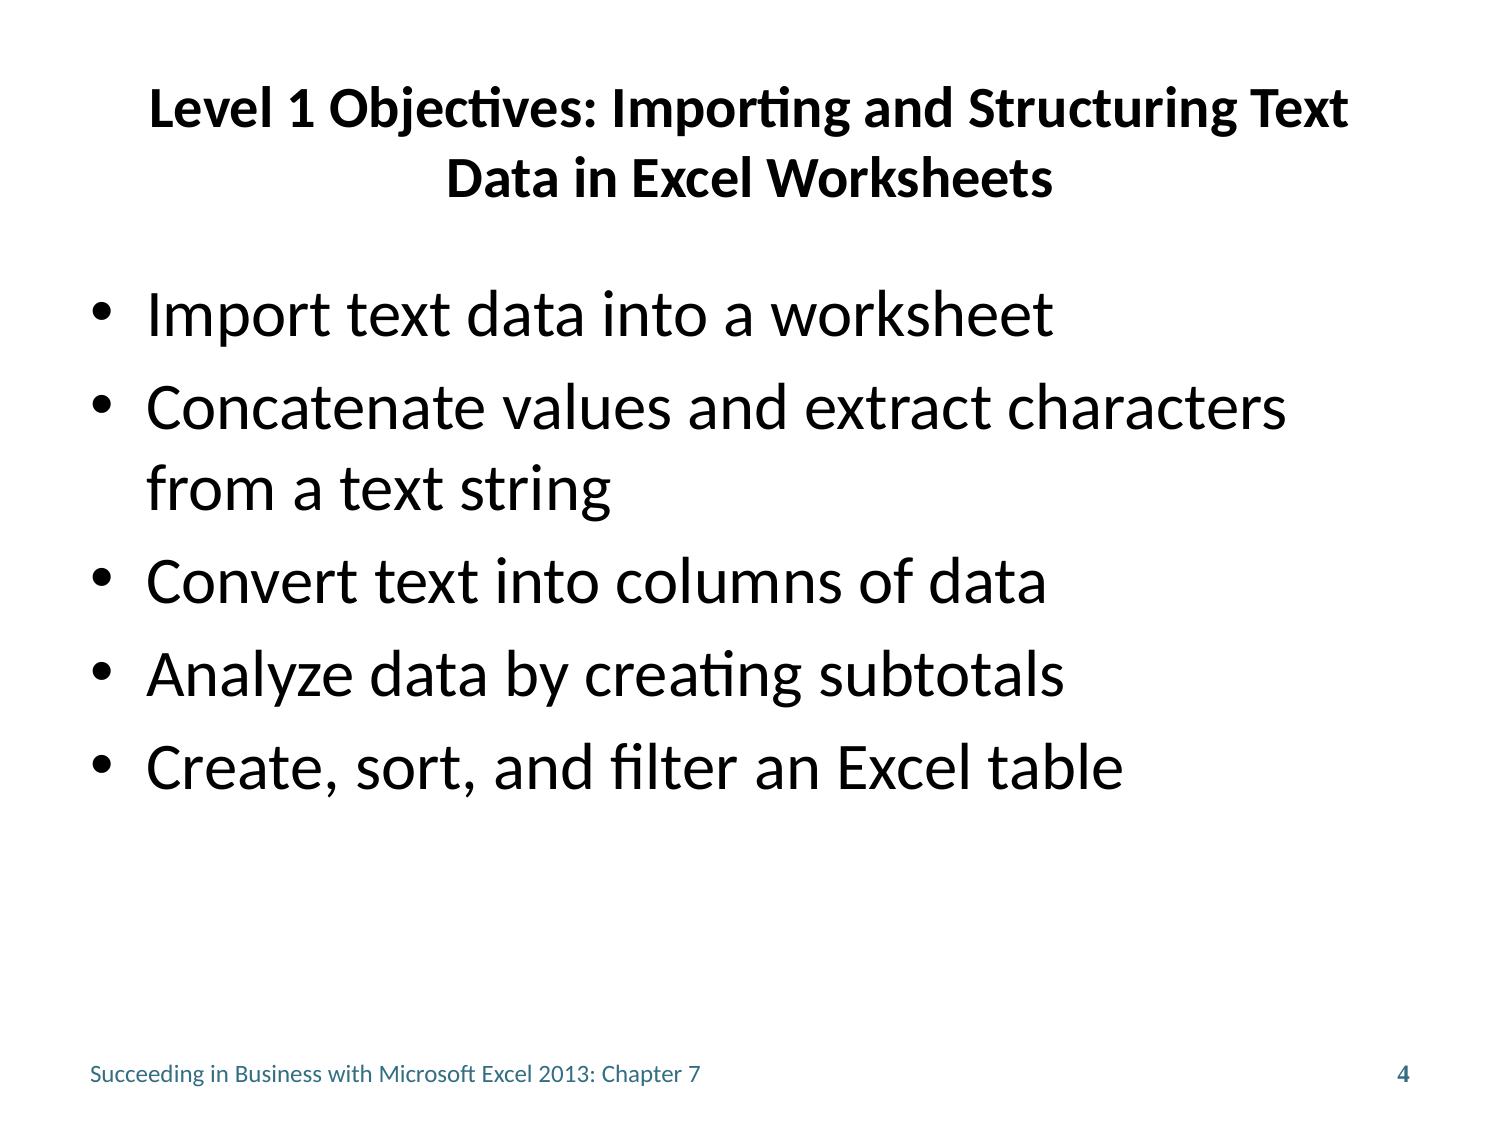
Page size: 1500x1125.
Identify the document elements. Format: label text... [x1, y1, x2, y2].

slide_number 4 [1074, 1042, 1425, 1103]
footer Succeeding in Business with Microsoft Excel 2013: Chapter 7 [75, 1042, 963, 1103]
list Import text data into a worksheet Concatenate values and extract characters from a text string Convert text into columns of data Analyze data by creating subtotals Create, sort, and filter an Excel table [75, 262, 1425, 1005]
title Level 1 Objectives: Importing and Structuring Text Data in Excel Worksheets [75, 45, 1425, 233]
